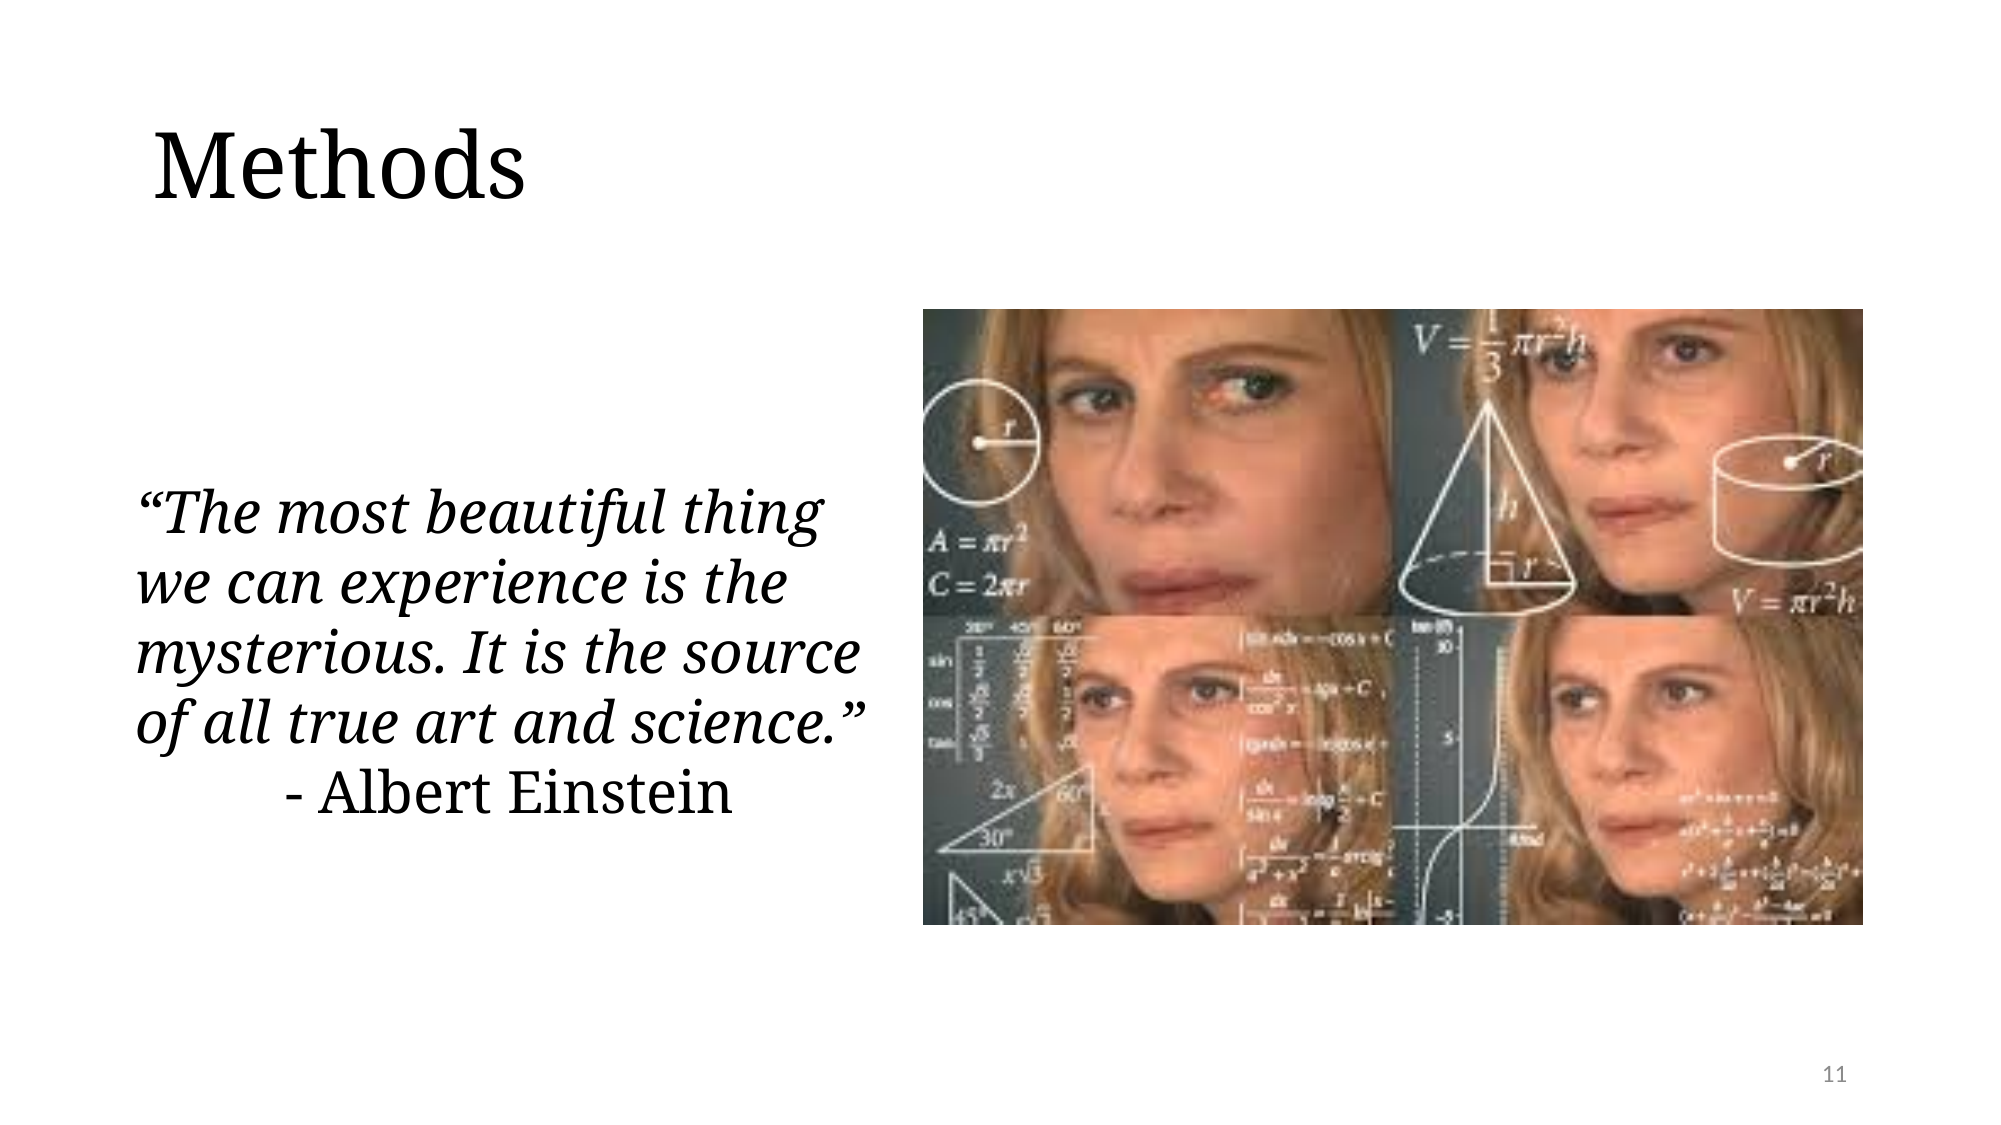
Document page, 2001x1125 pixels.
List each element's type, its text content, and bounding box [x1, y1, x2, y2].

slide_number 11 [1412, 1042, 1863, 1103]
title Methods [137, 59, 1863, 278]
text_box “The most beautiful thing we can experience is the mysterious. It is the source of all true art and science.” - Albert Einstein [120, 467, 880, 833]
picture [923, 309, 1863, 925]
